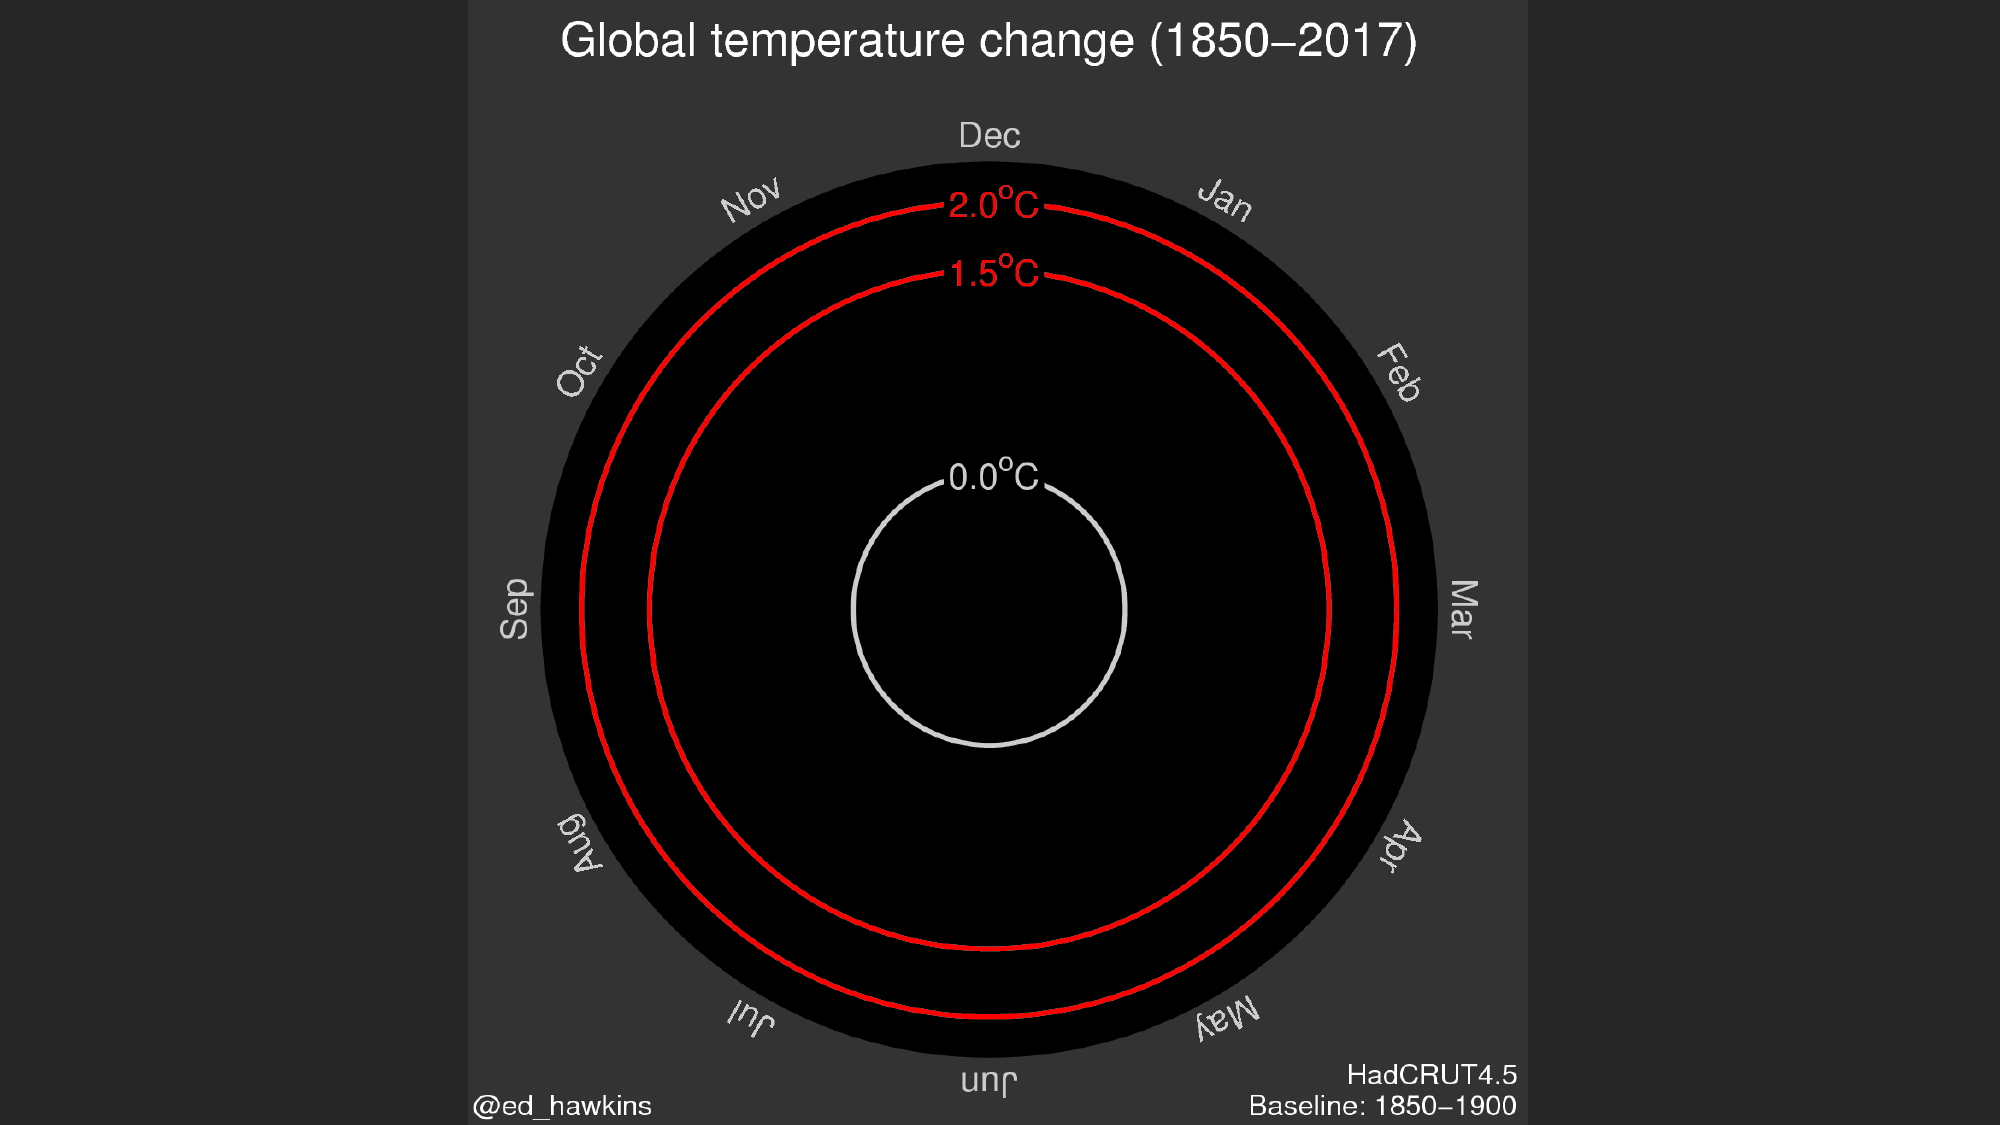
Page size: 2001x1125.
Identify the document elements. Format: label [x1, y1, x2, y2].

picture [468, 0, 1528, 1125]
